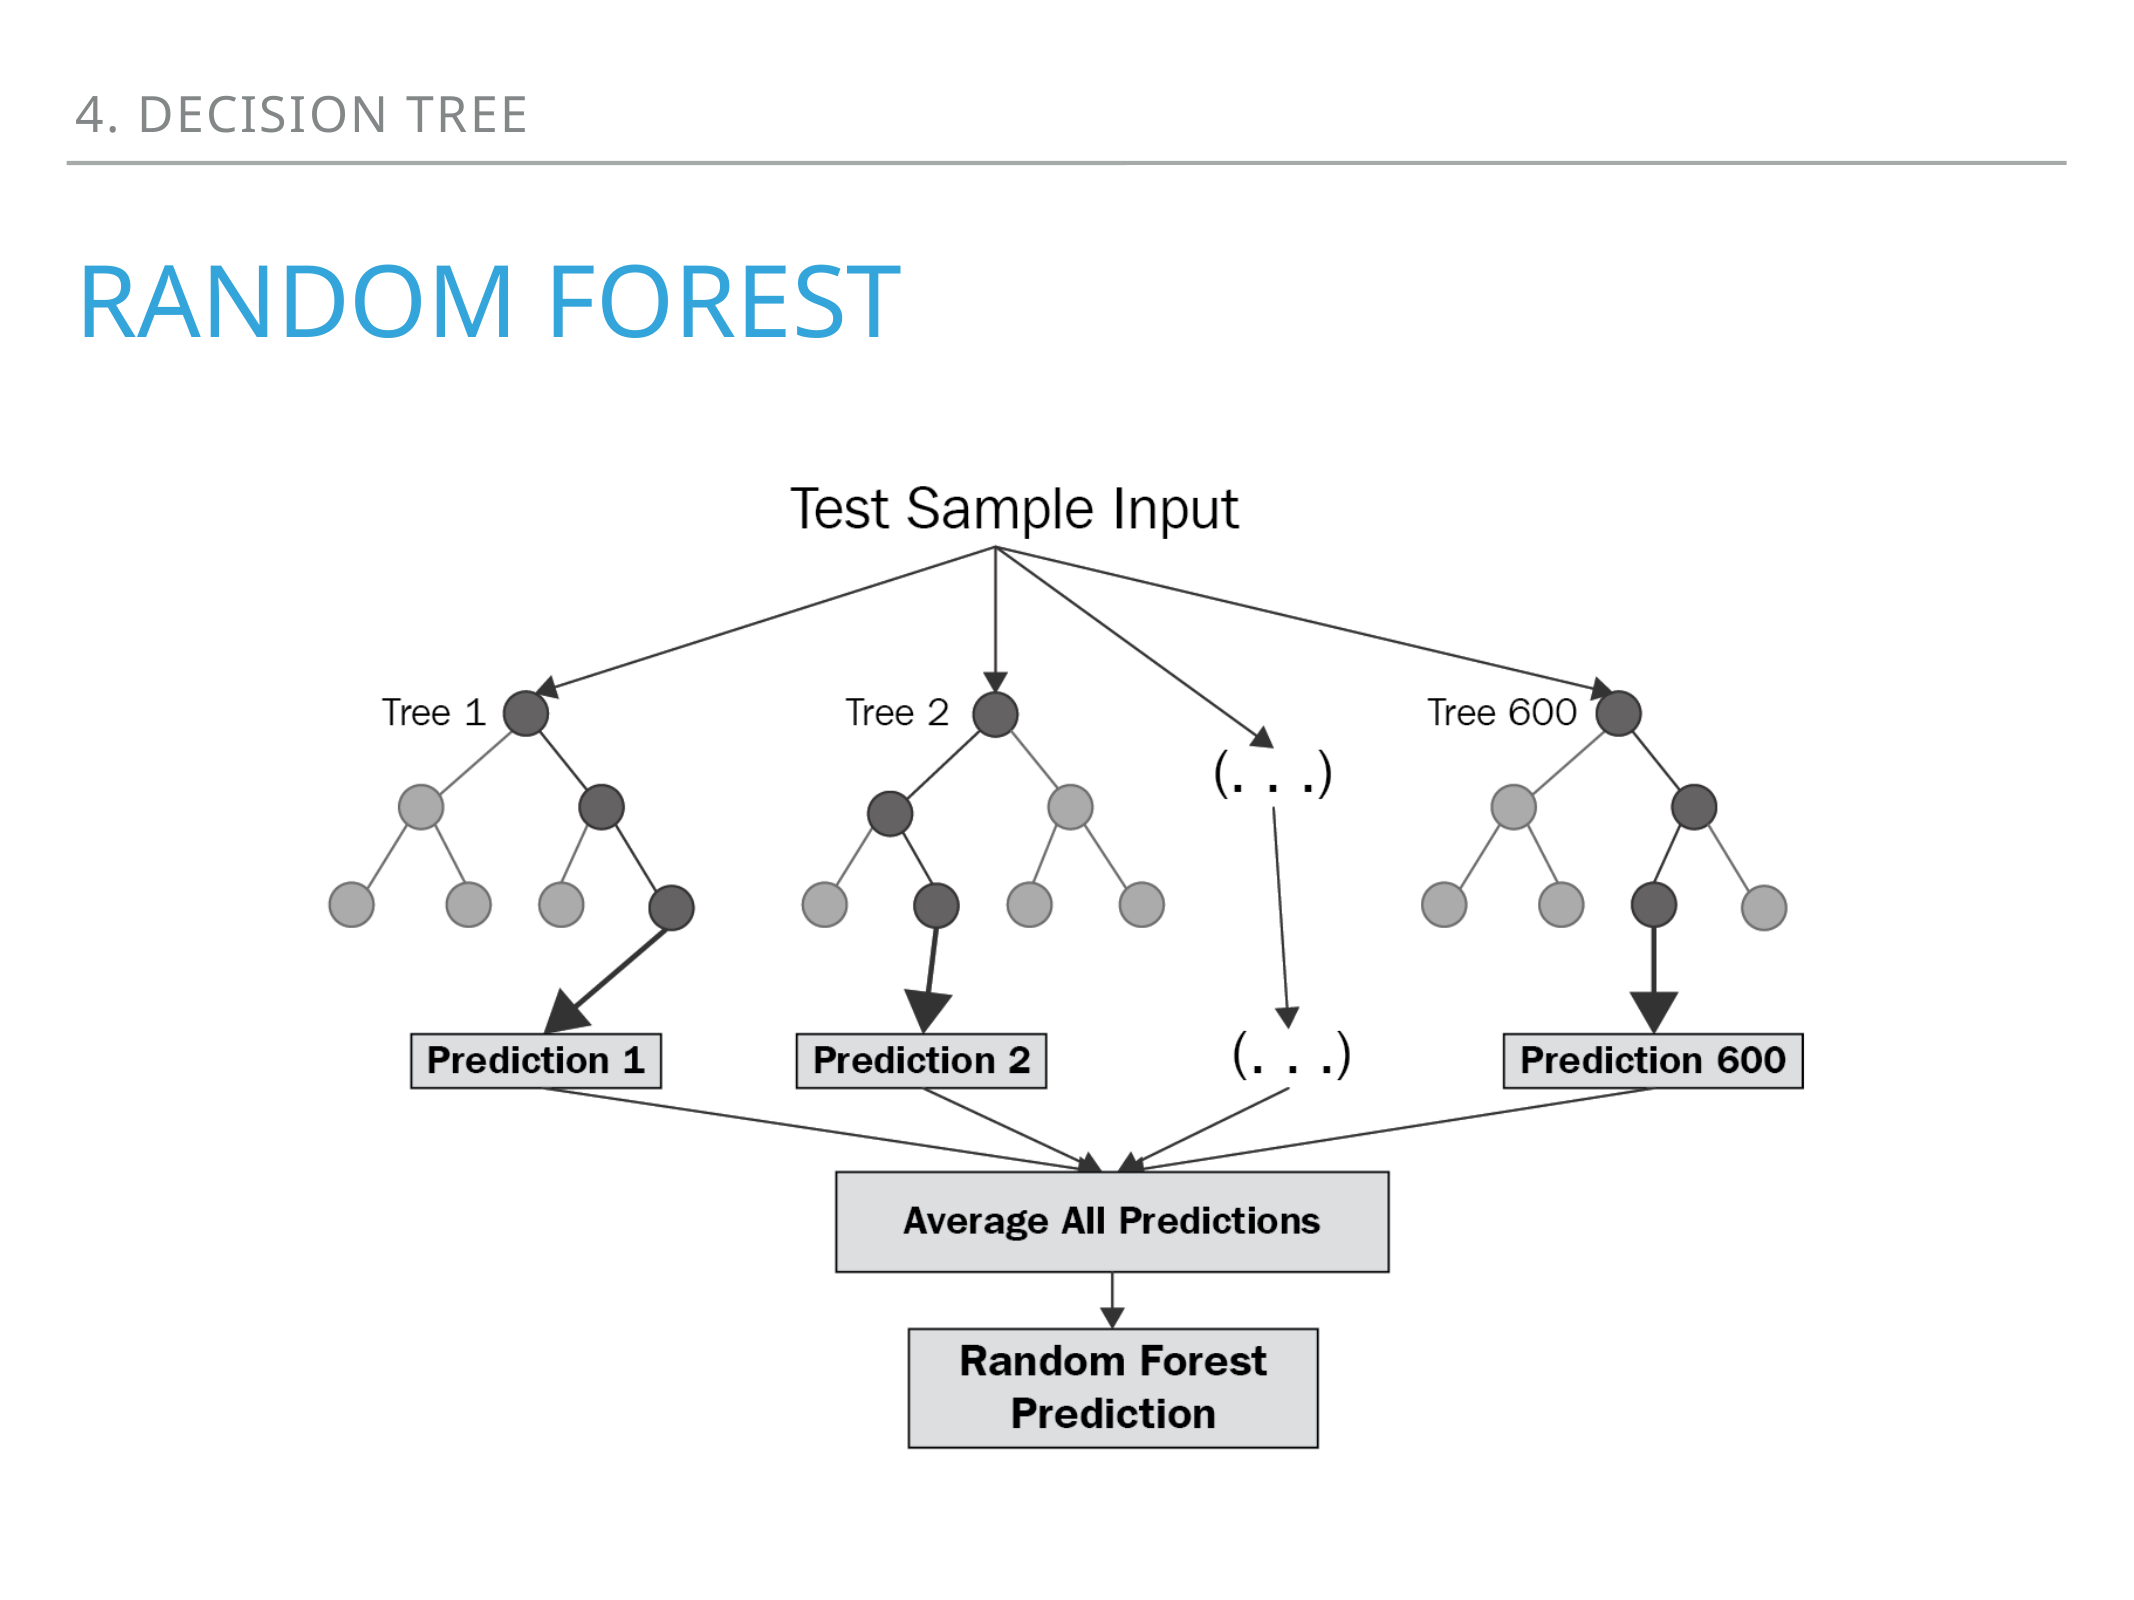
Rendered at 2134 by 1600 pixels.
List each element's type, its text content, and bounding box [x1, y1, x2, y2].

picture [302, 457, 1831, 1475]
title random forest [66, 251, 2068, 372]
list 4. decision tree [66, 74, 1901, 151]
